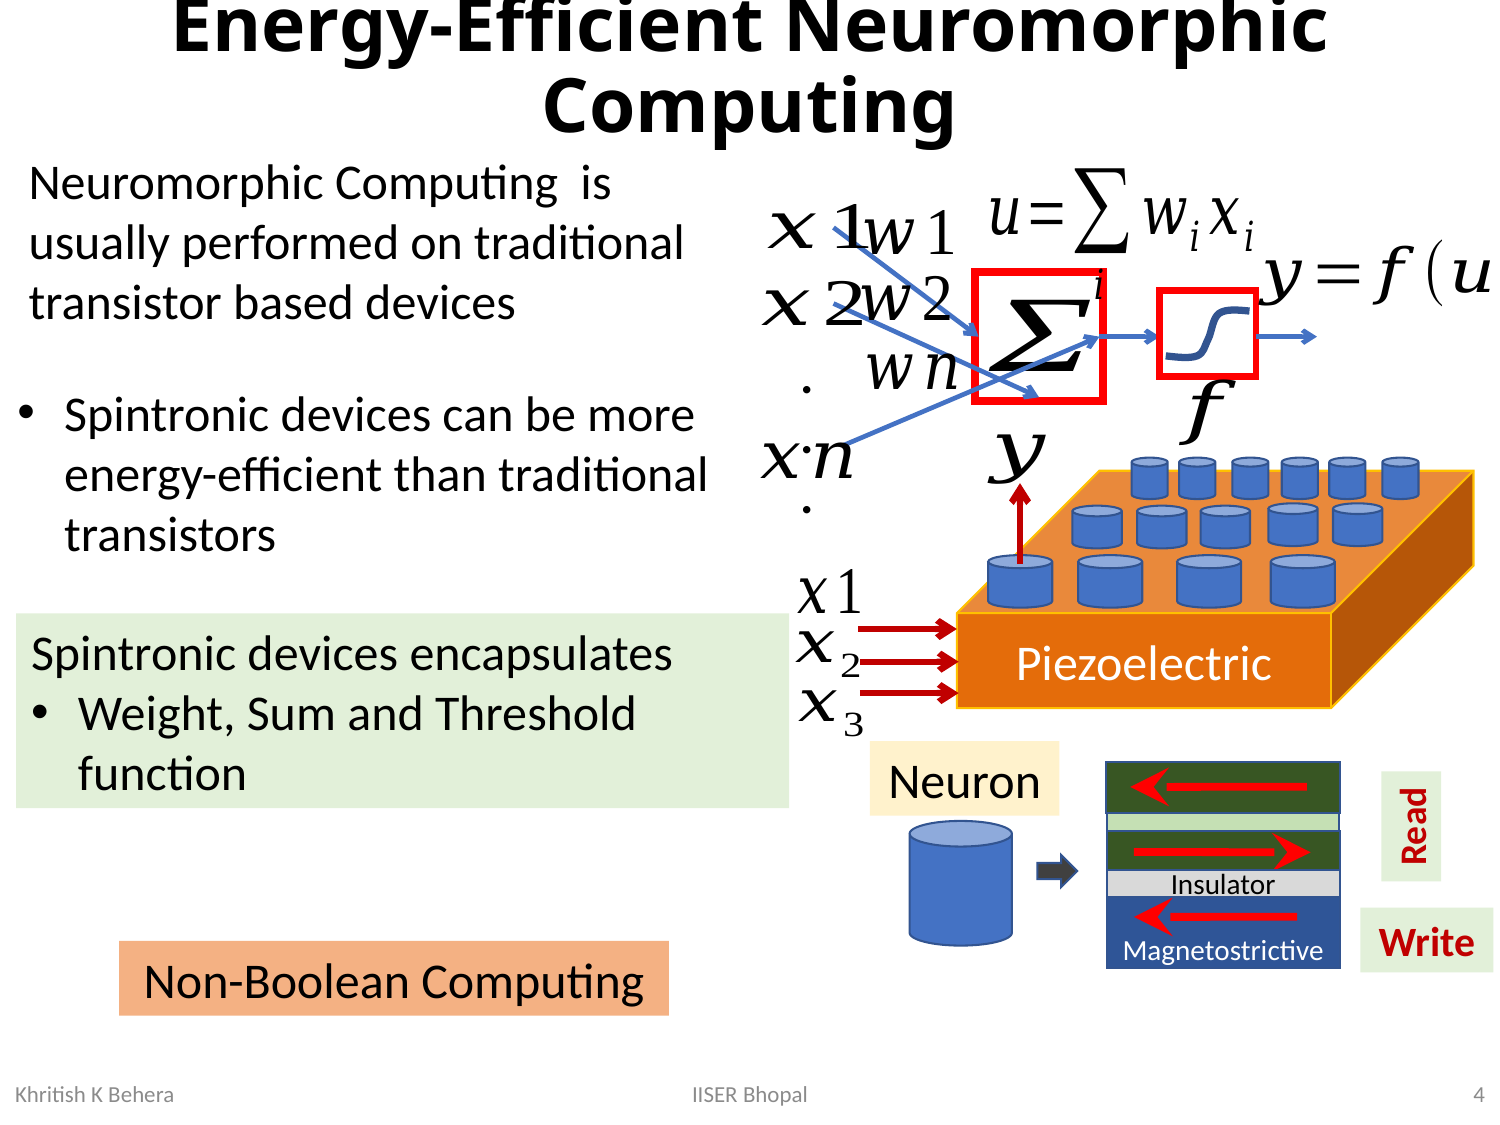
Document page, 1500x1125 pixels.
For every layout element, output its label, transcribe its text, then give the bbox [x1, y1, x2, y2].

title Energy-Efficient Neuromorphic Computing [0, 0, 1500, 140]
text_box Spintronic devices can be more energy-efficient than traditional transistors [2, 373, 733, 569]
text_box Neuromorphic Computing is usually performed on traditional transistor based devices [13, 141, 739, 337]
text_box Neuron [869, 744, 1060, 816]
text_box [755, 189, 1500, 533]
footer IISER Bhopal [496, 1063, 1004, 1124]
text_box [909, 762, 1494, 968]
slide_number Khritish K Behera [0, 1063, 338, 1124]
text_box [790, 410, 1474, 744]
text_box Spintronic devices encapsulates Weight, Sum and Threshold function [16, 613, 790, 809]
text_box Non-Boolean Computing [119, 940, 669, 1016]
slide_number 4 [1162, 1063, 1500, 1124]
